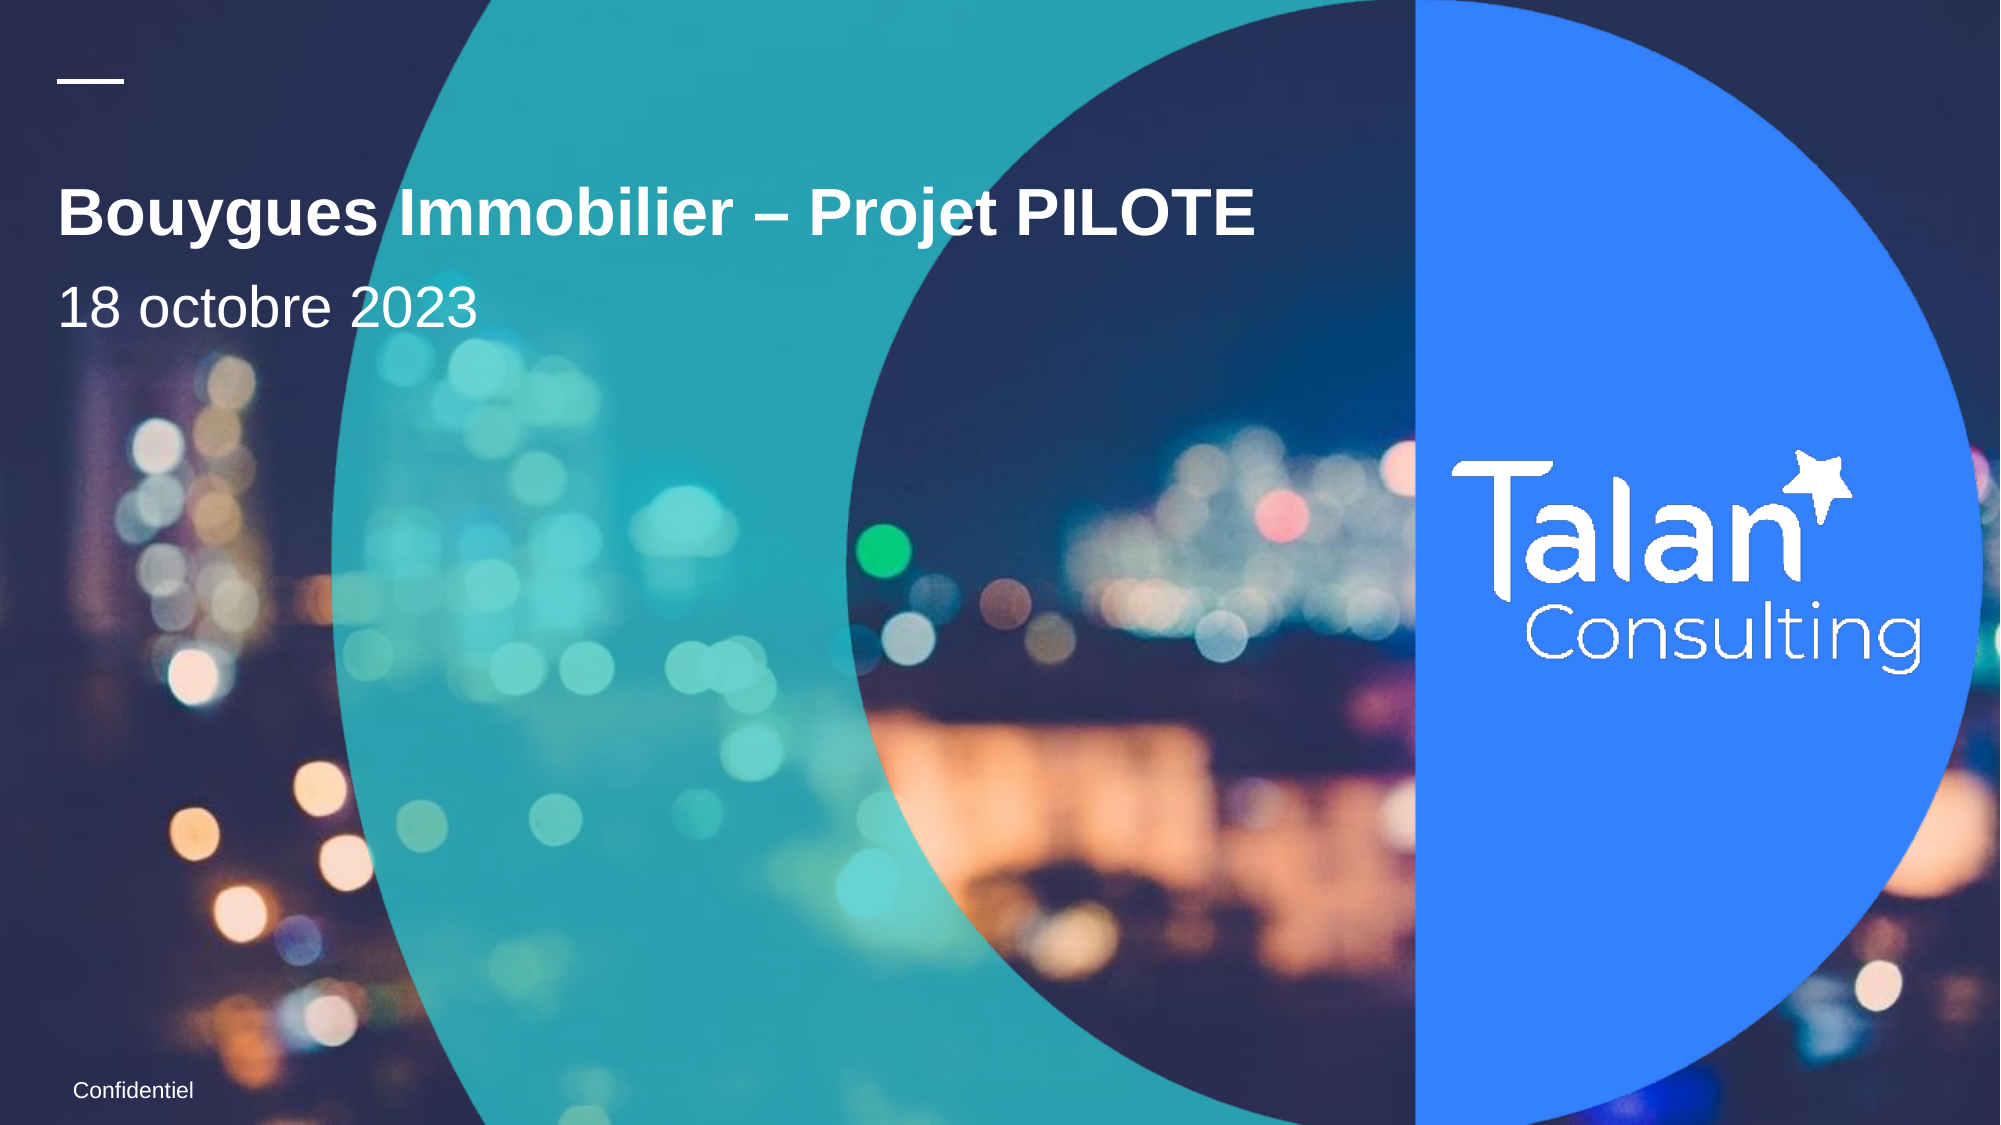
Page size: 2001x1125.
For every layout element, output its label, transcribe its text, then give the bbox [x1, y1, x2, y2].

title Bouygues Immobilier – Projet PILOTE [57, 176, 1999, 250]
picture [0, 0, 2000, 1125]
subtitle 18 octobre 2023 [57, 276, 1920, 368]
